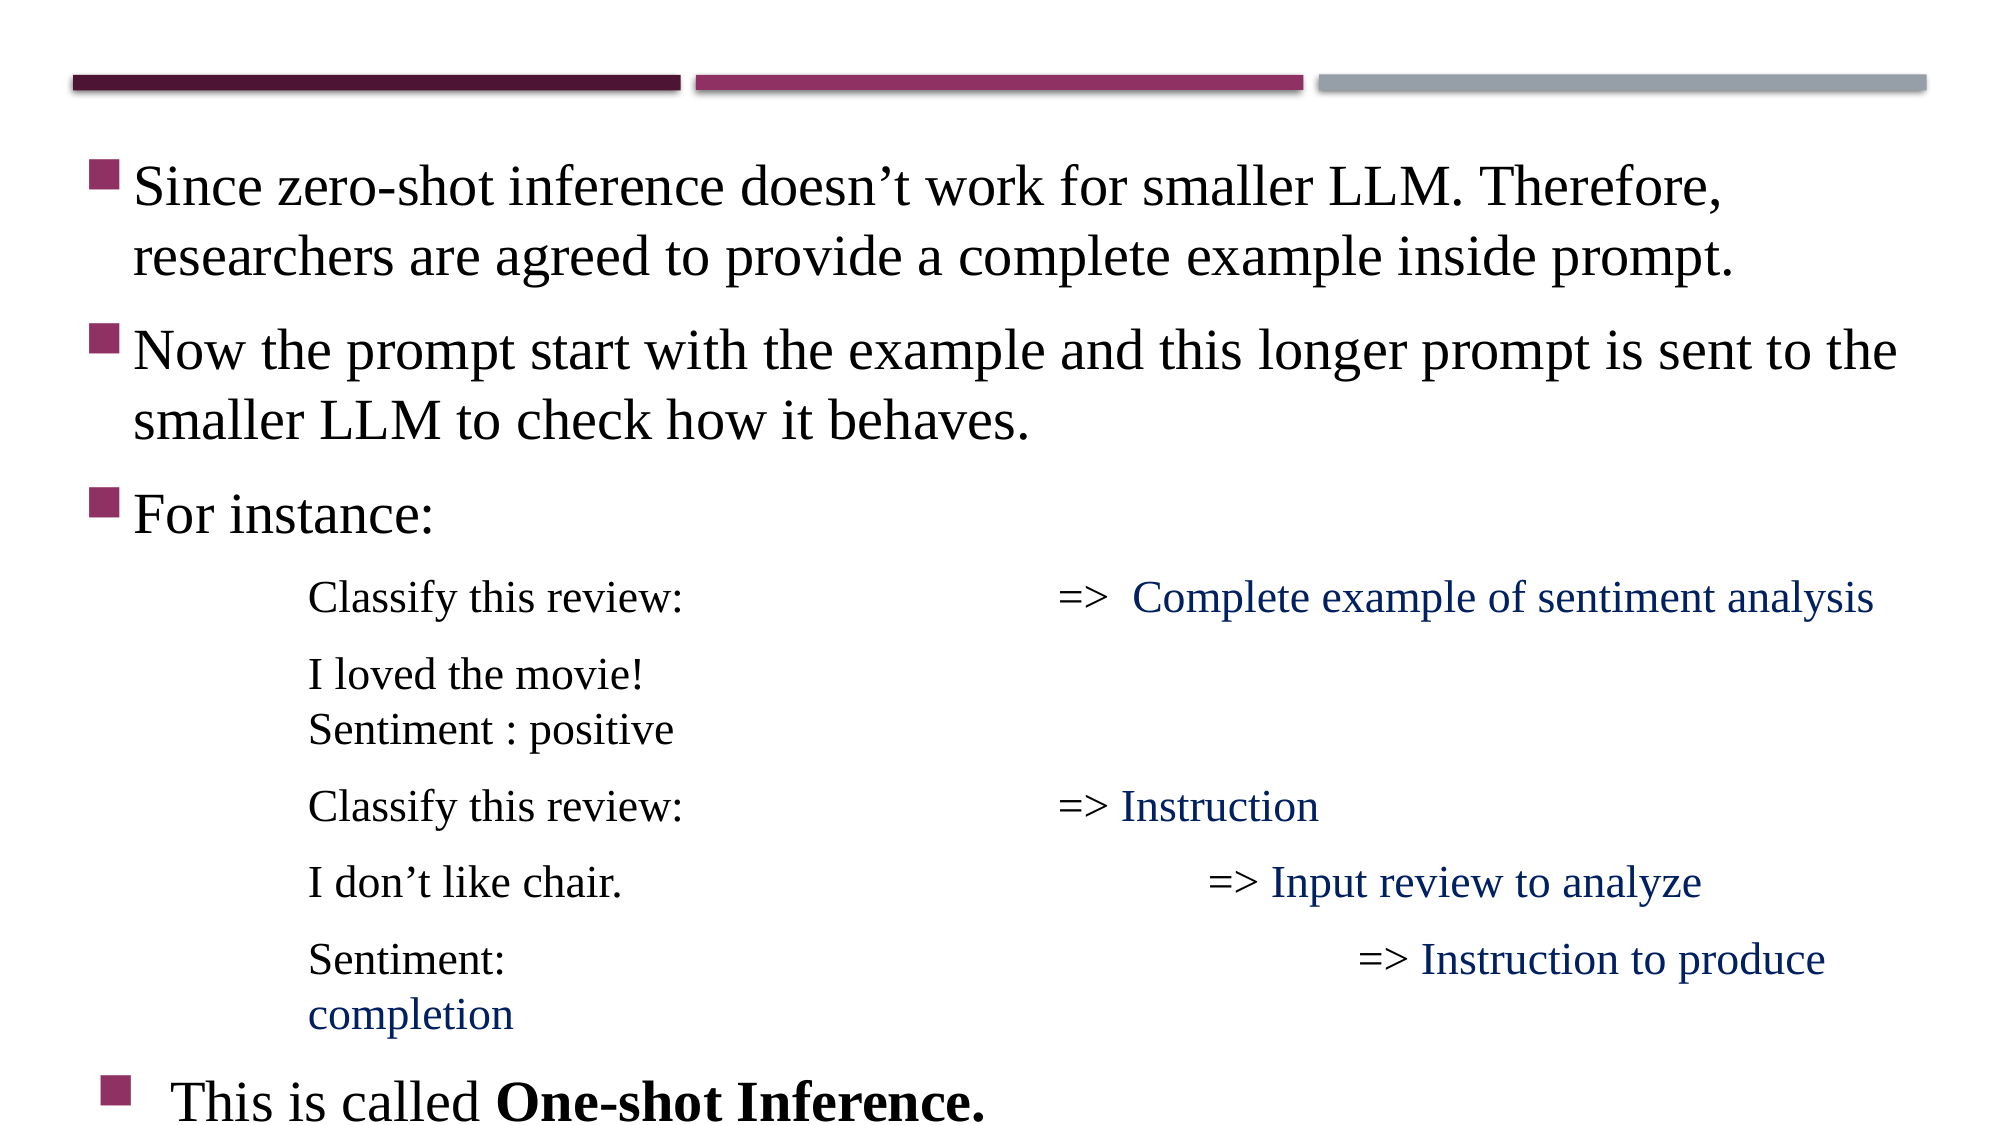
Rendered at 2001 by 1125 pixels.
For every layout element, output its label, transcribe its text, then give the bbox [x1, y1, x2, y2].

list Since zero-shot inference doesn’t work for smaller LLM. Therefore, researchers are agreed to provide a complete example inside prompt. Now the prompt start with the example and this longer prompt is sent to the smaller LLM to check how it behaves. For instance: Classify this review: => Complete example of sentiment analysis I loved the movie! Sentiment : positive Classify this review: => Instruction I don’t like chair. => Input review to analyze Sentiment: => Instruction to produce completion This is called One-shot Inference. [68, 180, 1932, 1100]
